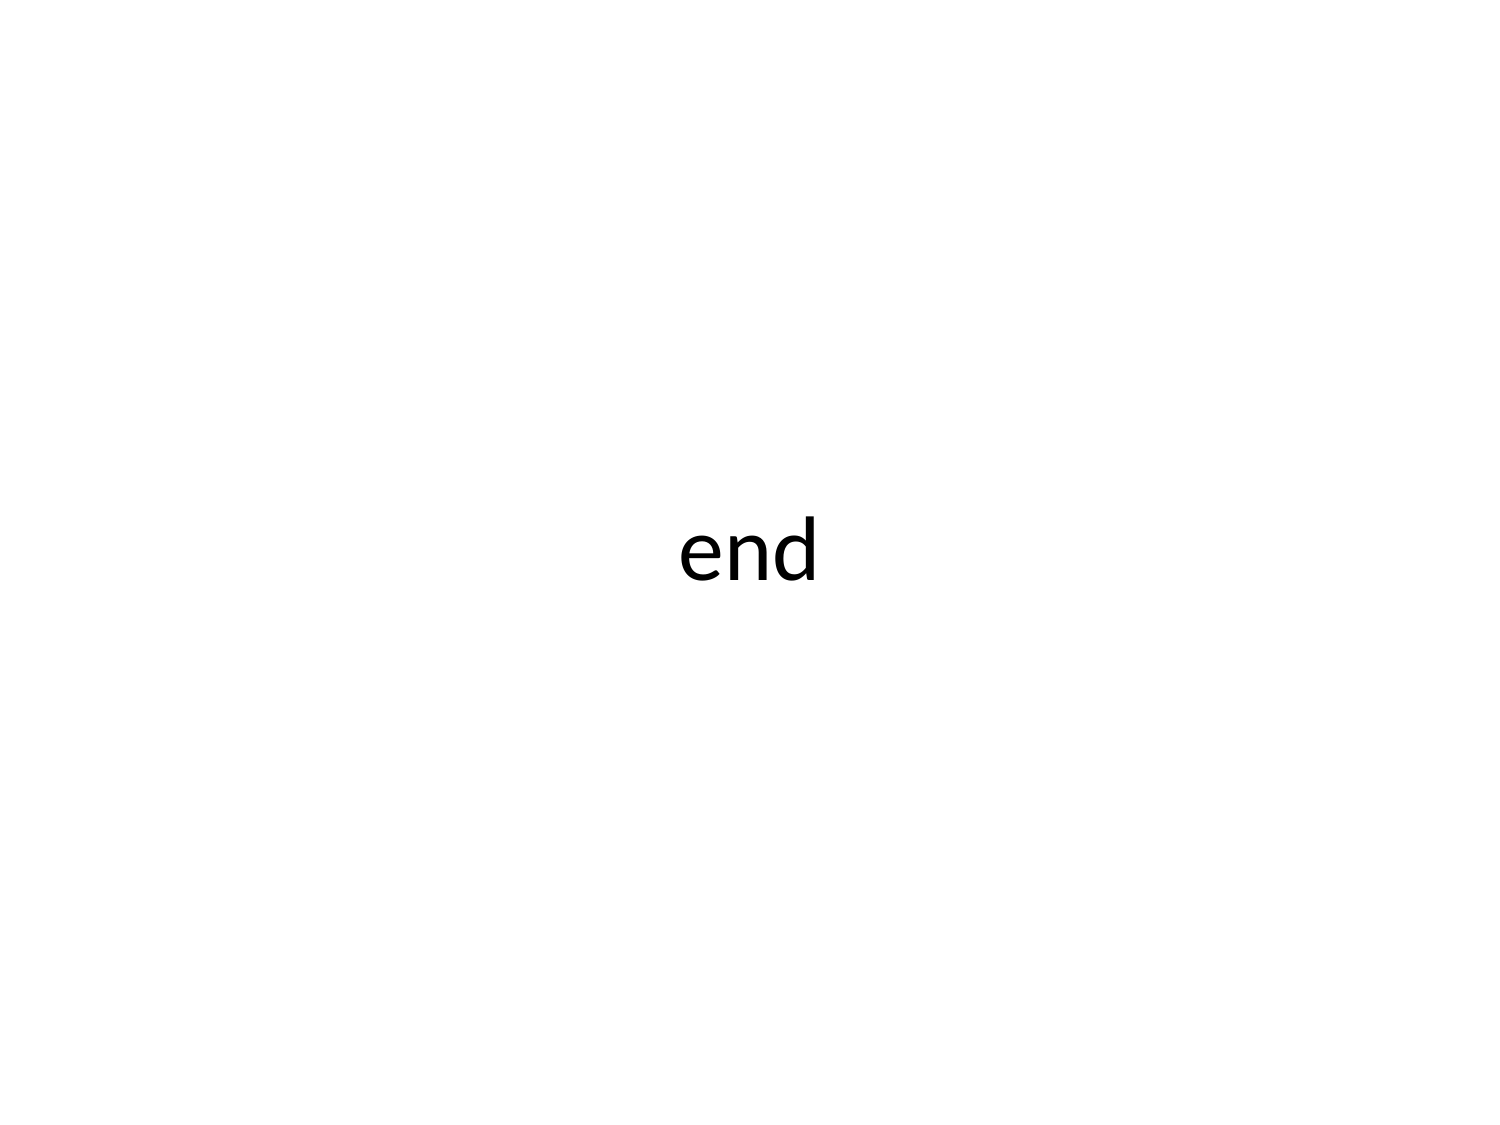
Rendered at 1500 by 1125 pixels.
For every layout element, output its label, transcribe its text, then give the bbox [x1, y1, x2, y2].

title end [75, 450, 1425, 638]
